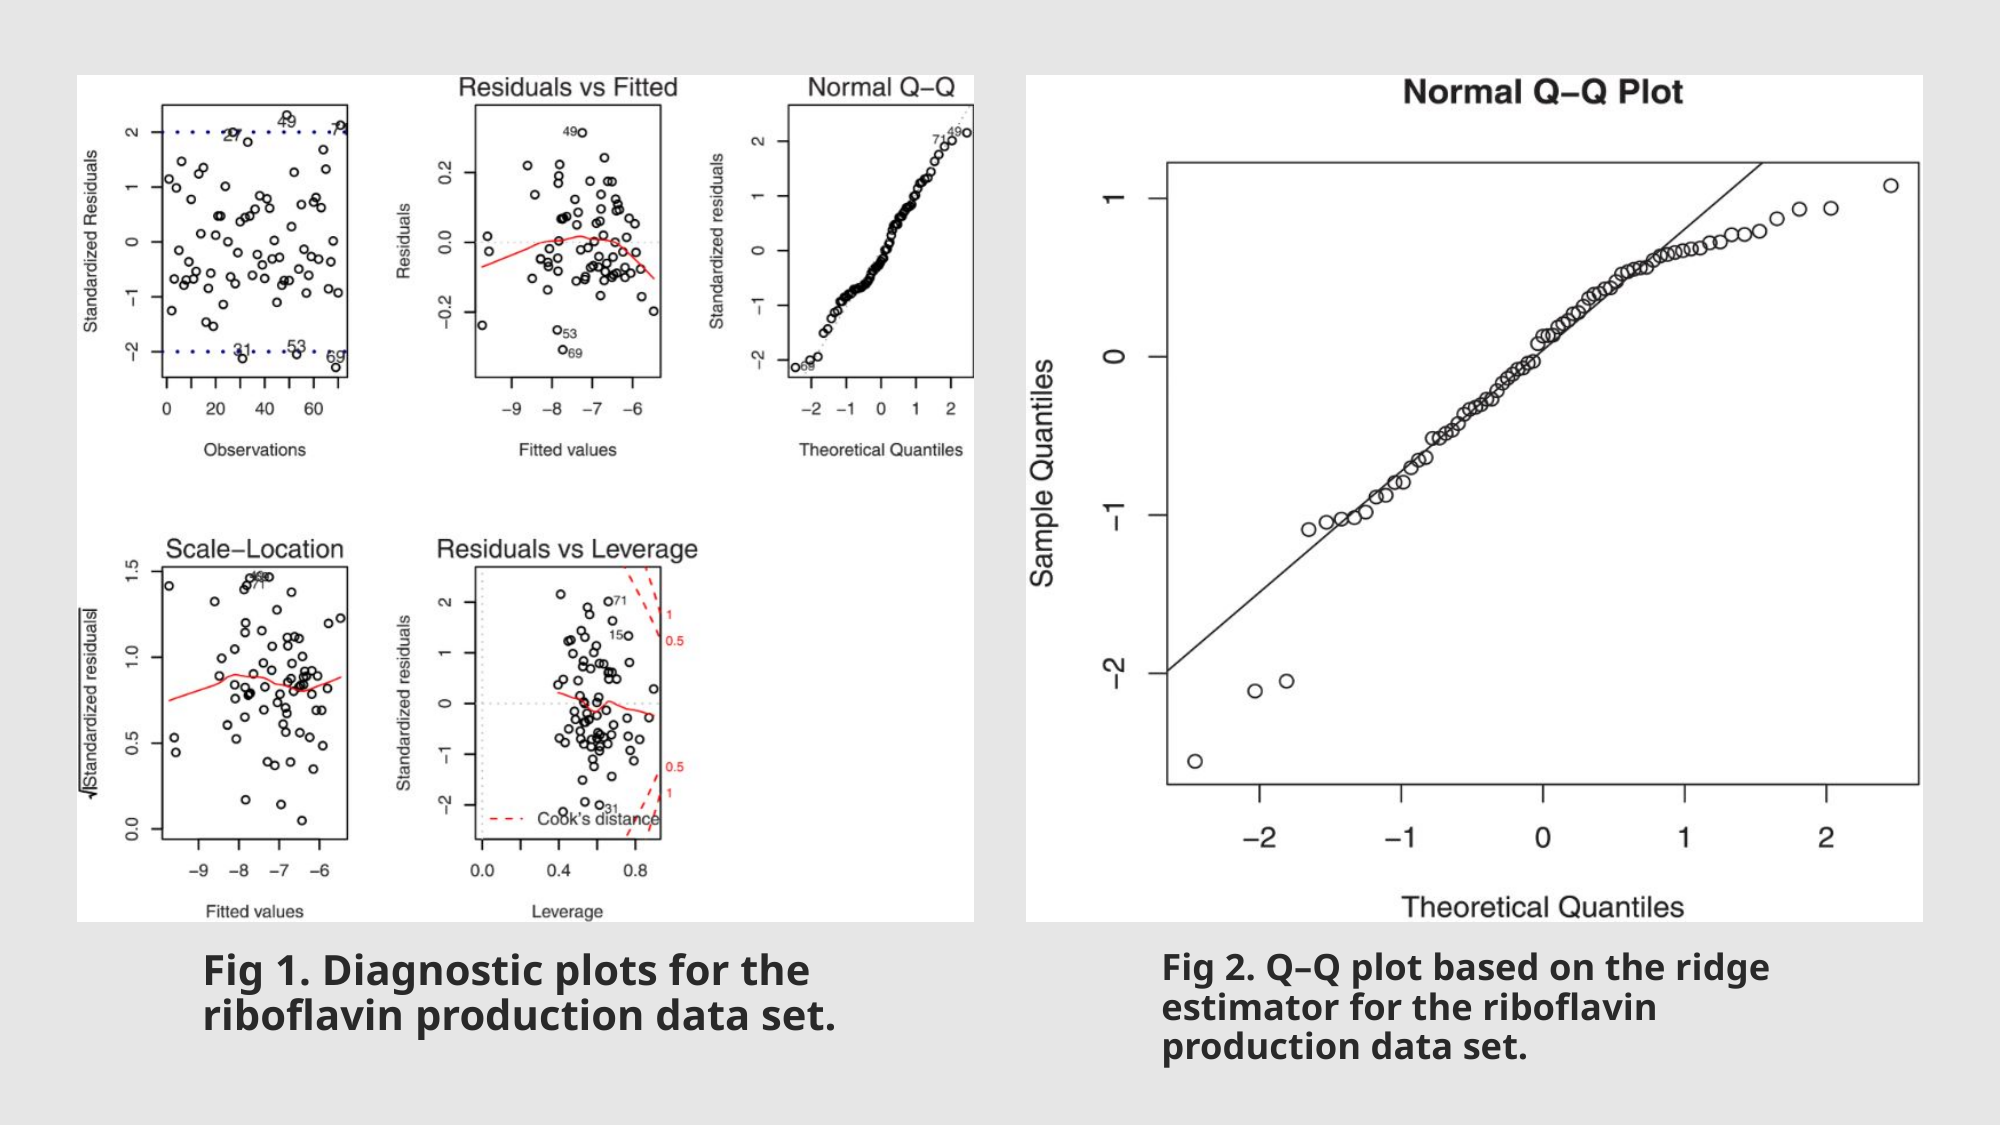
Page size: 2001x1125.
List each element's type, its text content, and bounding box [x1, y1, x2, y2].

title Fig 1. Diagnostic plots for the riboflavin production data set. [187, 941, 864, 1077]
text_box Fig 2. Q–Q plot based on the ridge estimator for the riboflavin production data set. [1146, 941, 1803, 1077]
picture [77, 75, 974, 922]
picture [1026, 75, 1923, 922]
